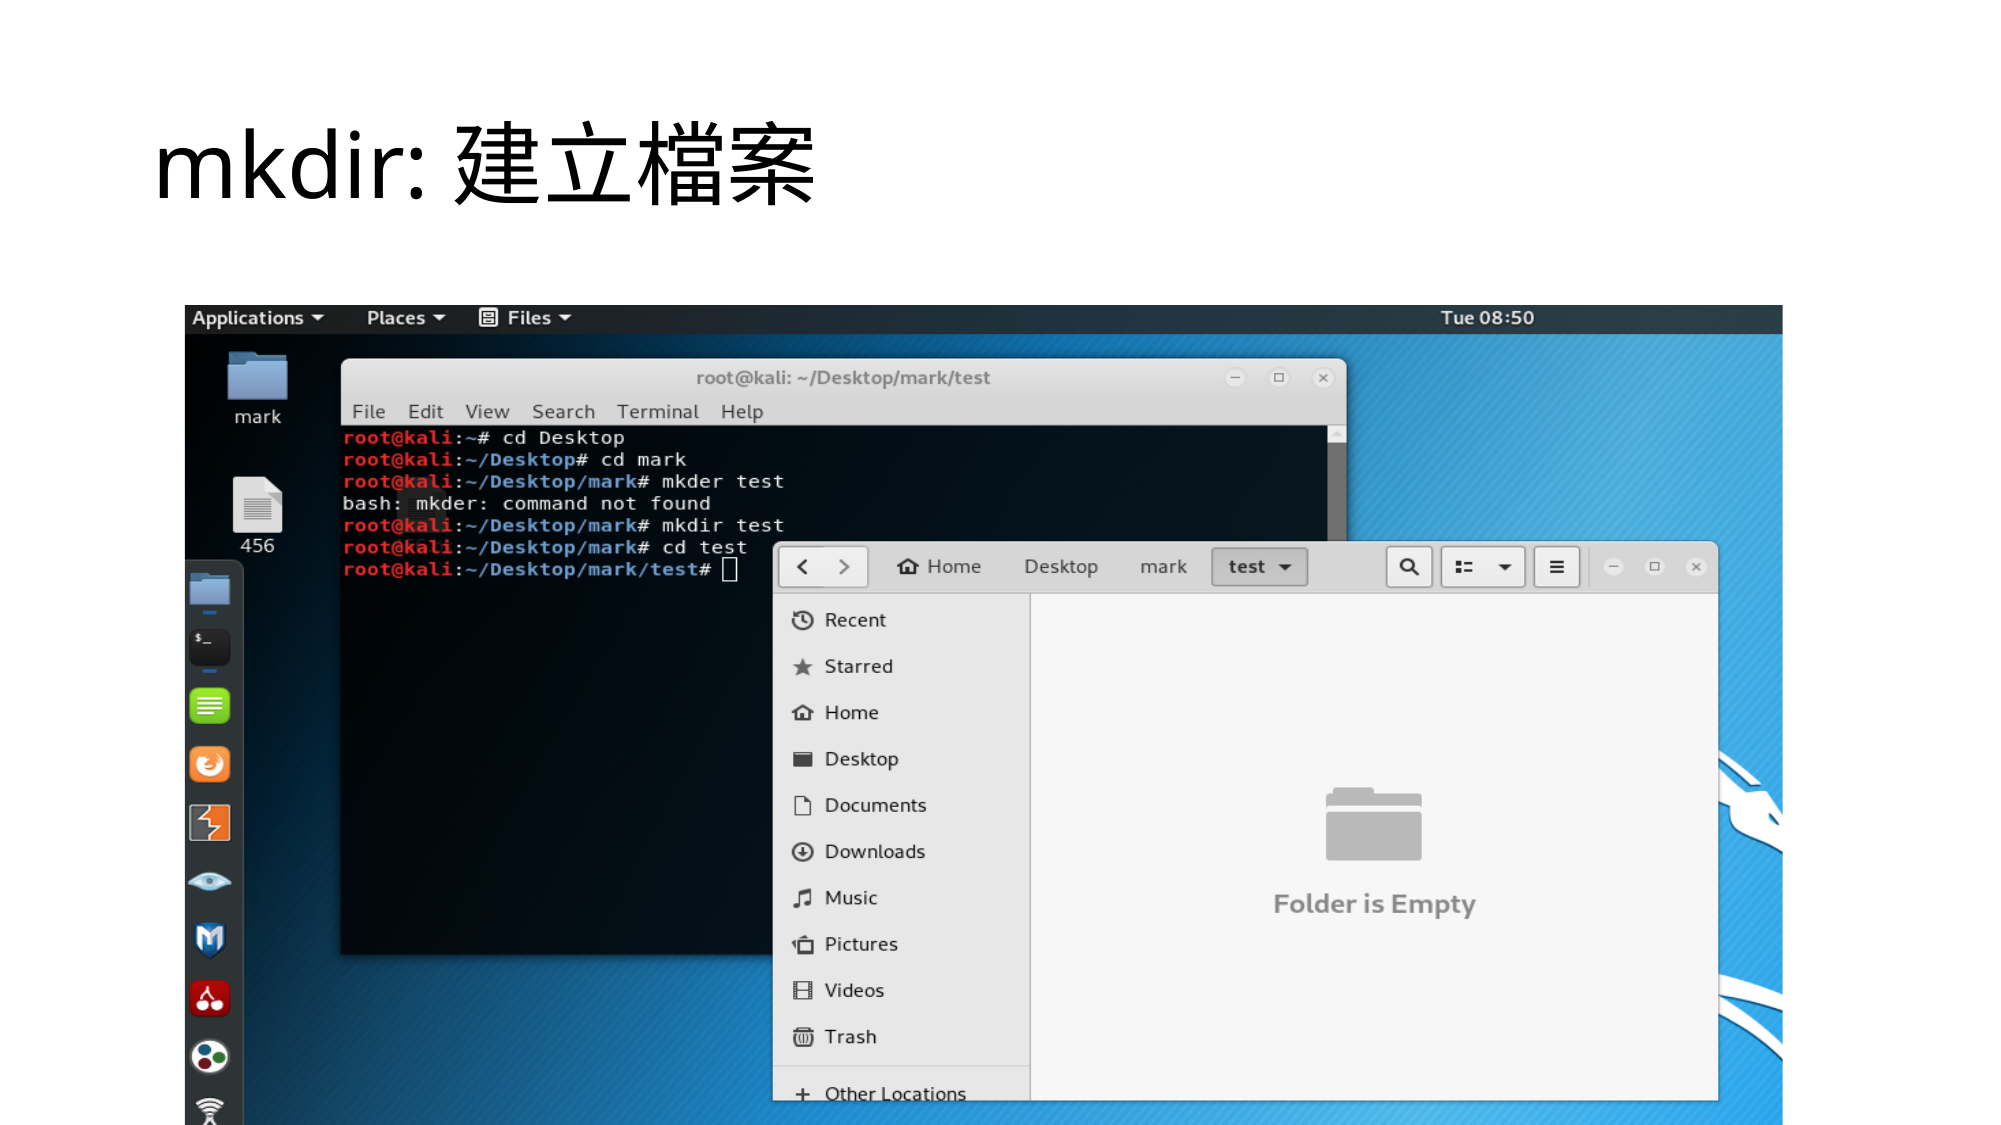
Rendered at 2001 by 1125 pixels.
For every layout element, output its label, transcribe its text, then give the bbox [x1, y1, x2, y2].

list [184, 305, 1783, 1125]
title mkdir:建立檔案 [137, 59, 1863, 278]
